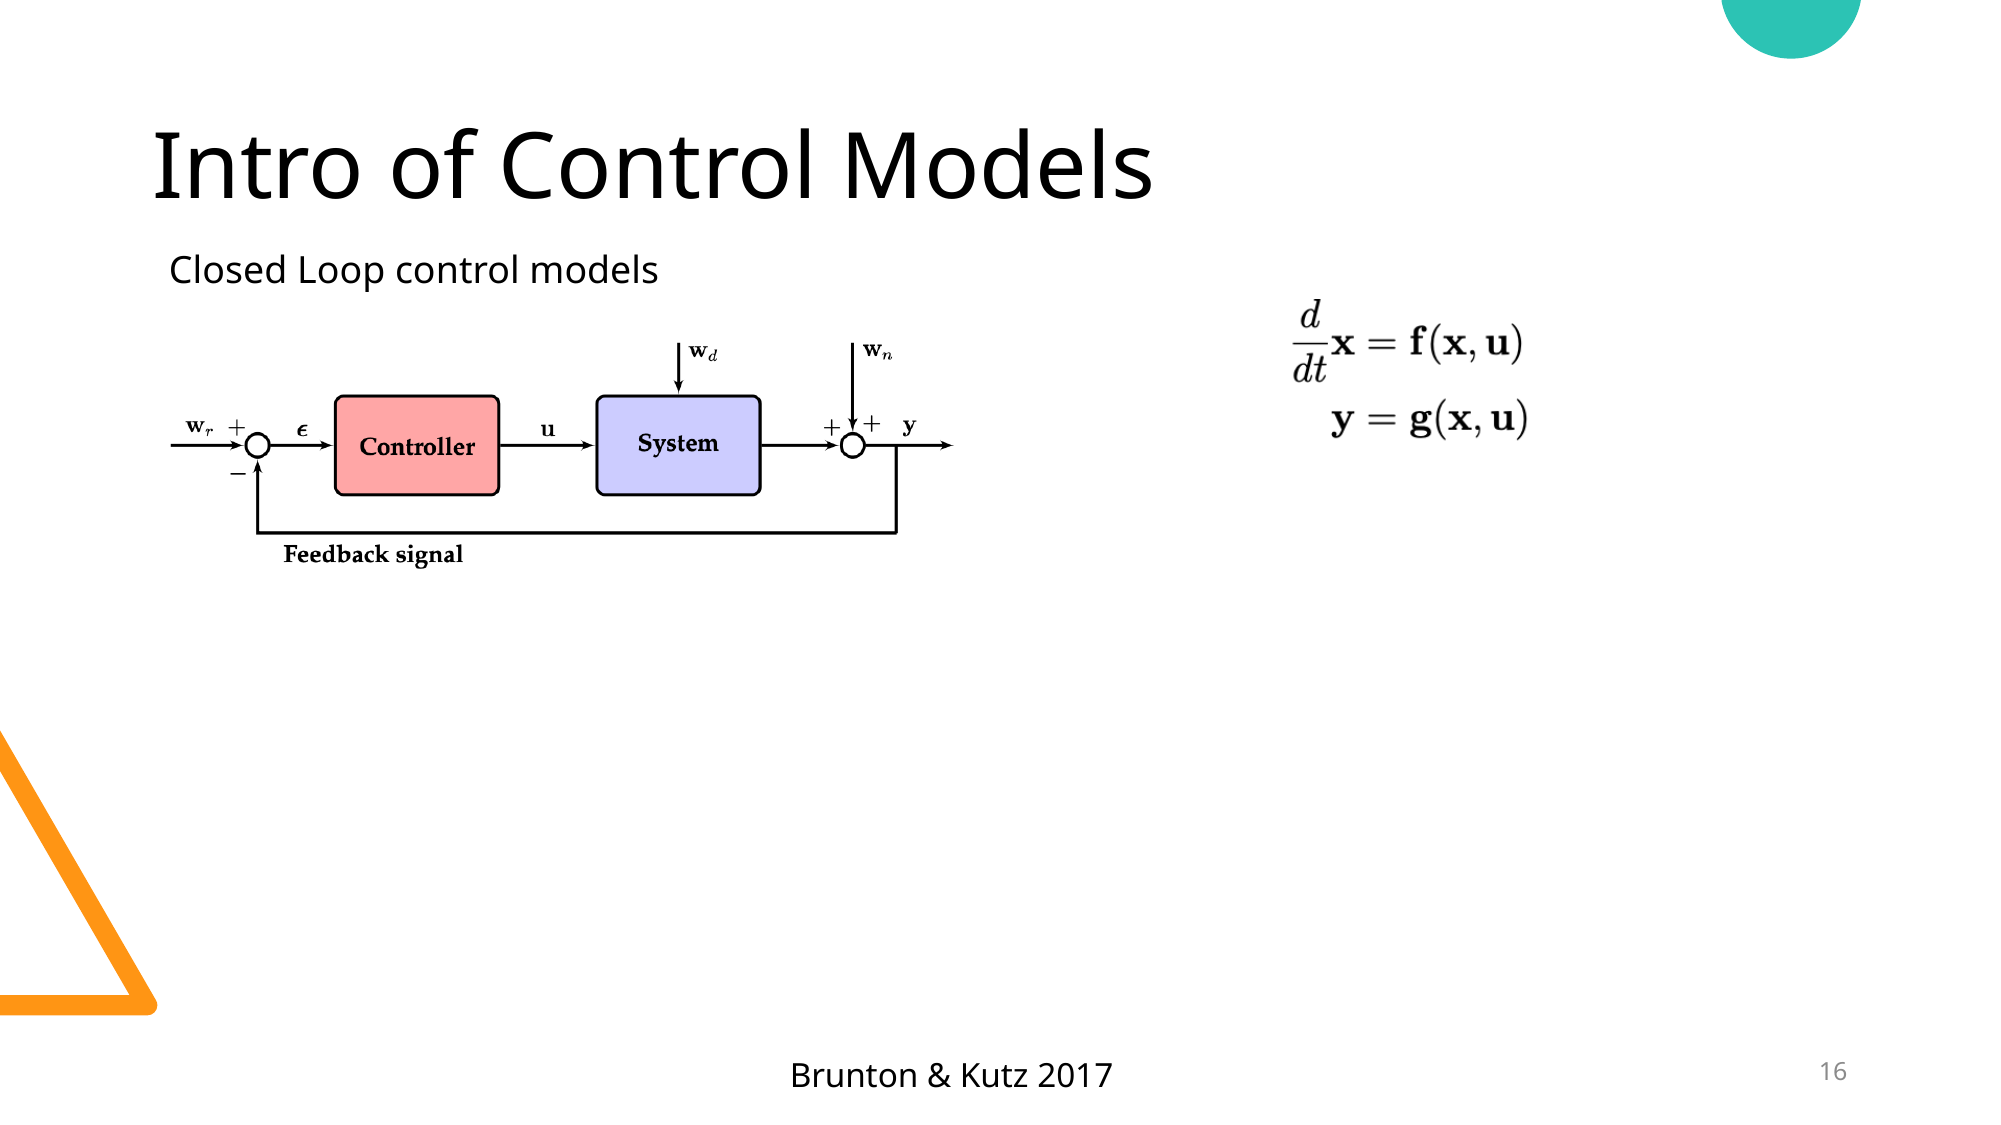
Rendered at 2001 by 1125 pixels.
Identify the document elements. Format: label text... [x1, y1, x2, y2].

picture [137, 319, 960, 582]
picture [1260, 299, 1565, 456]
text_box Closed Loop control models [154, 238, 691, 299]
text_box Brunton & Kutz 2017 [774, 1046, 1464, 1102]
slide_number 16 [1412, 1042, 1863, 1103]
title Intro of Control Models [137, 59, 1863, 278]
